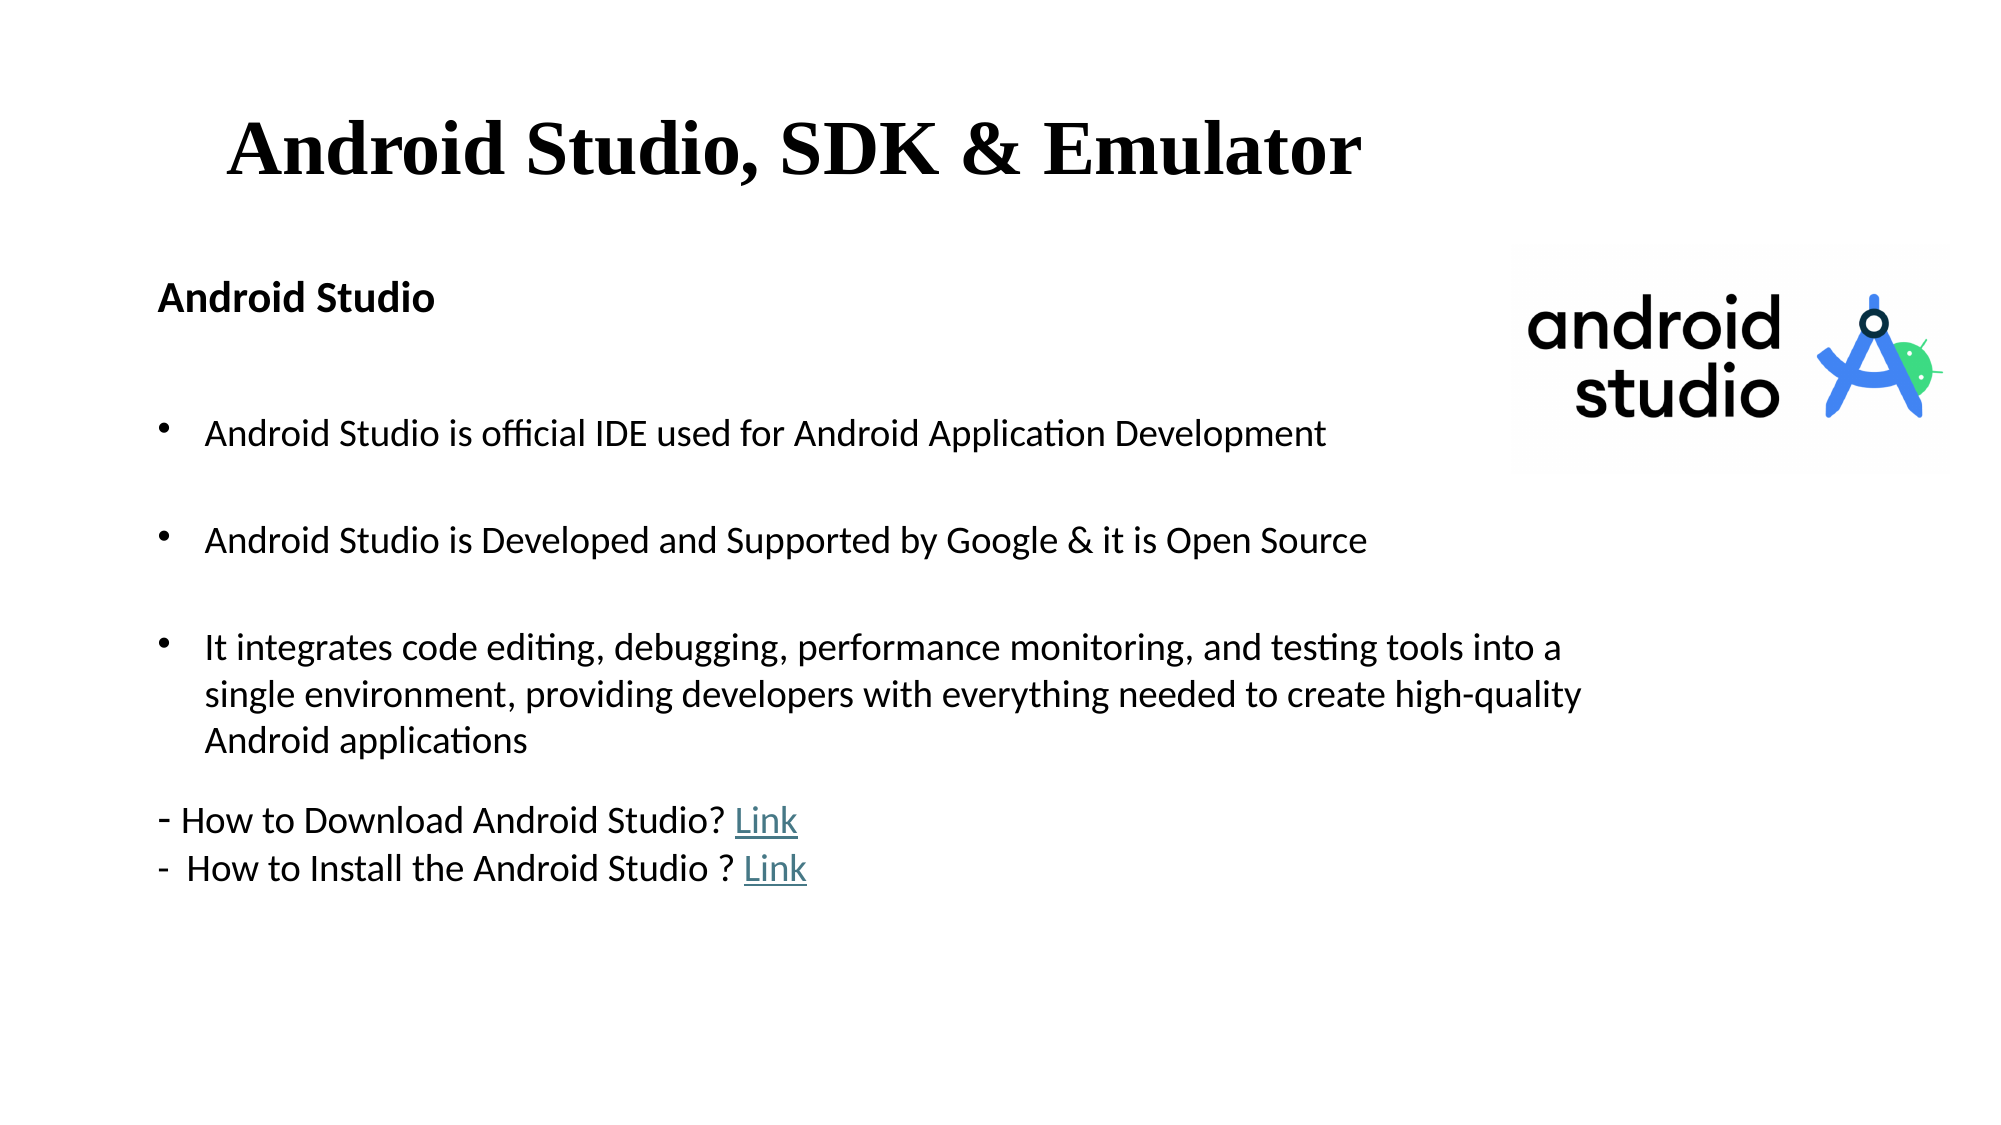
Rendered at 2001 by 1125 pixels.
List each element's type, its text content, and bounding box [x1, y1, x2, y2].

title Android Studio, SDK & Emulator [170, 93, 1418, 236]
text_box Android Studio Android Studio is official IDE used for Android Application Development Android Studio is Developed and Supported by Google & it is Open Source It integrates code editing, debugging, performance monitoring, and testing tools into a single environment, providing developers with everything needed to create high-quality Android applications - How to Download Android Studio? Link - How to Install the Android Studio ? Link [157, 267, 1614, 923]
picture [1511, 243, 1950, 475]
